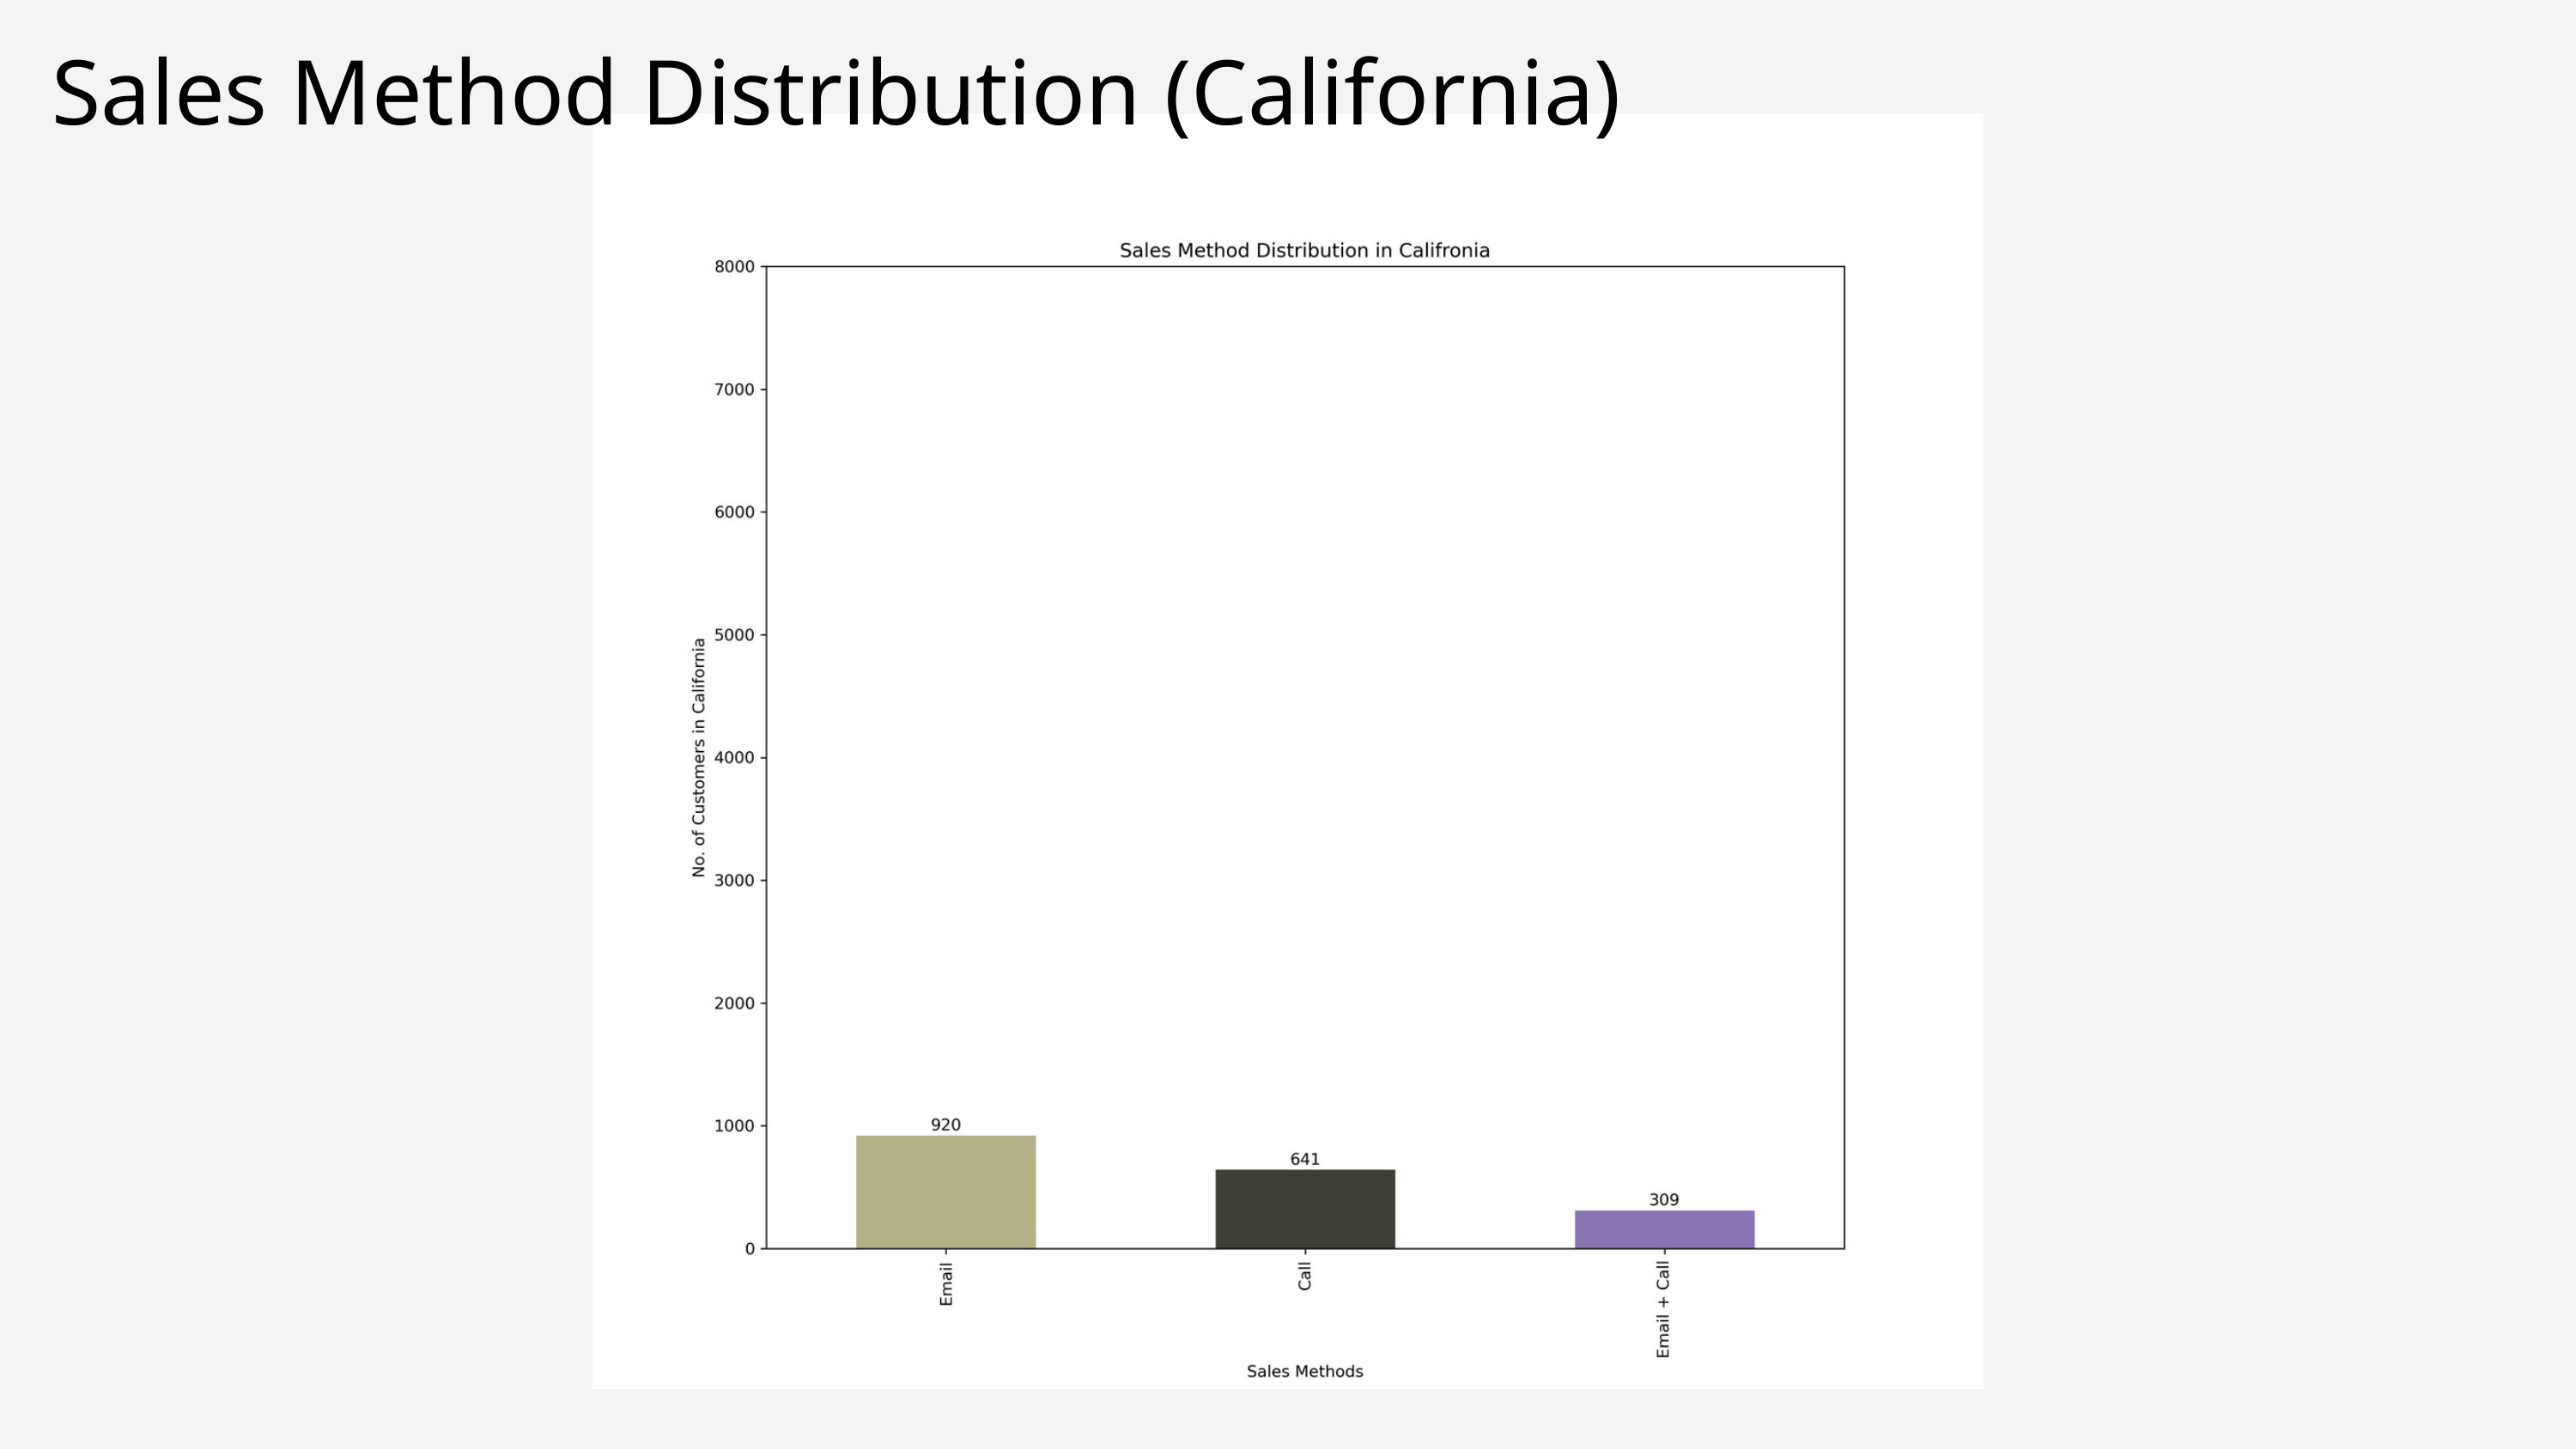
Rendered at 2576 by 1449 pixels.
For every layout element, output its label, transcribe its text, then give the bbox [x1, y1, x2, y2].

text_box Sales Method Distribution (California) [52, 47, 1941, 143]
text_box [592, 113, 1984, 1389]
